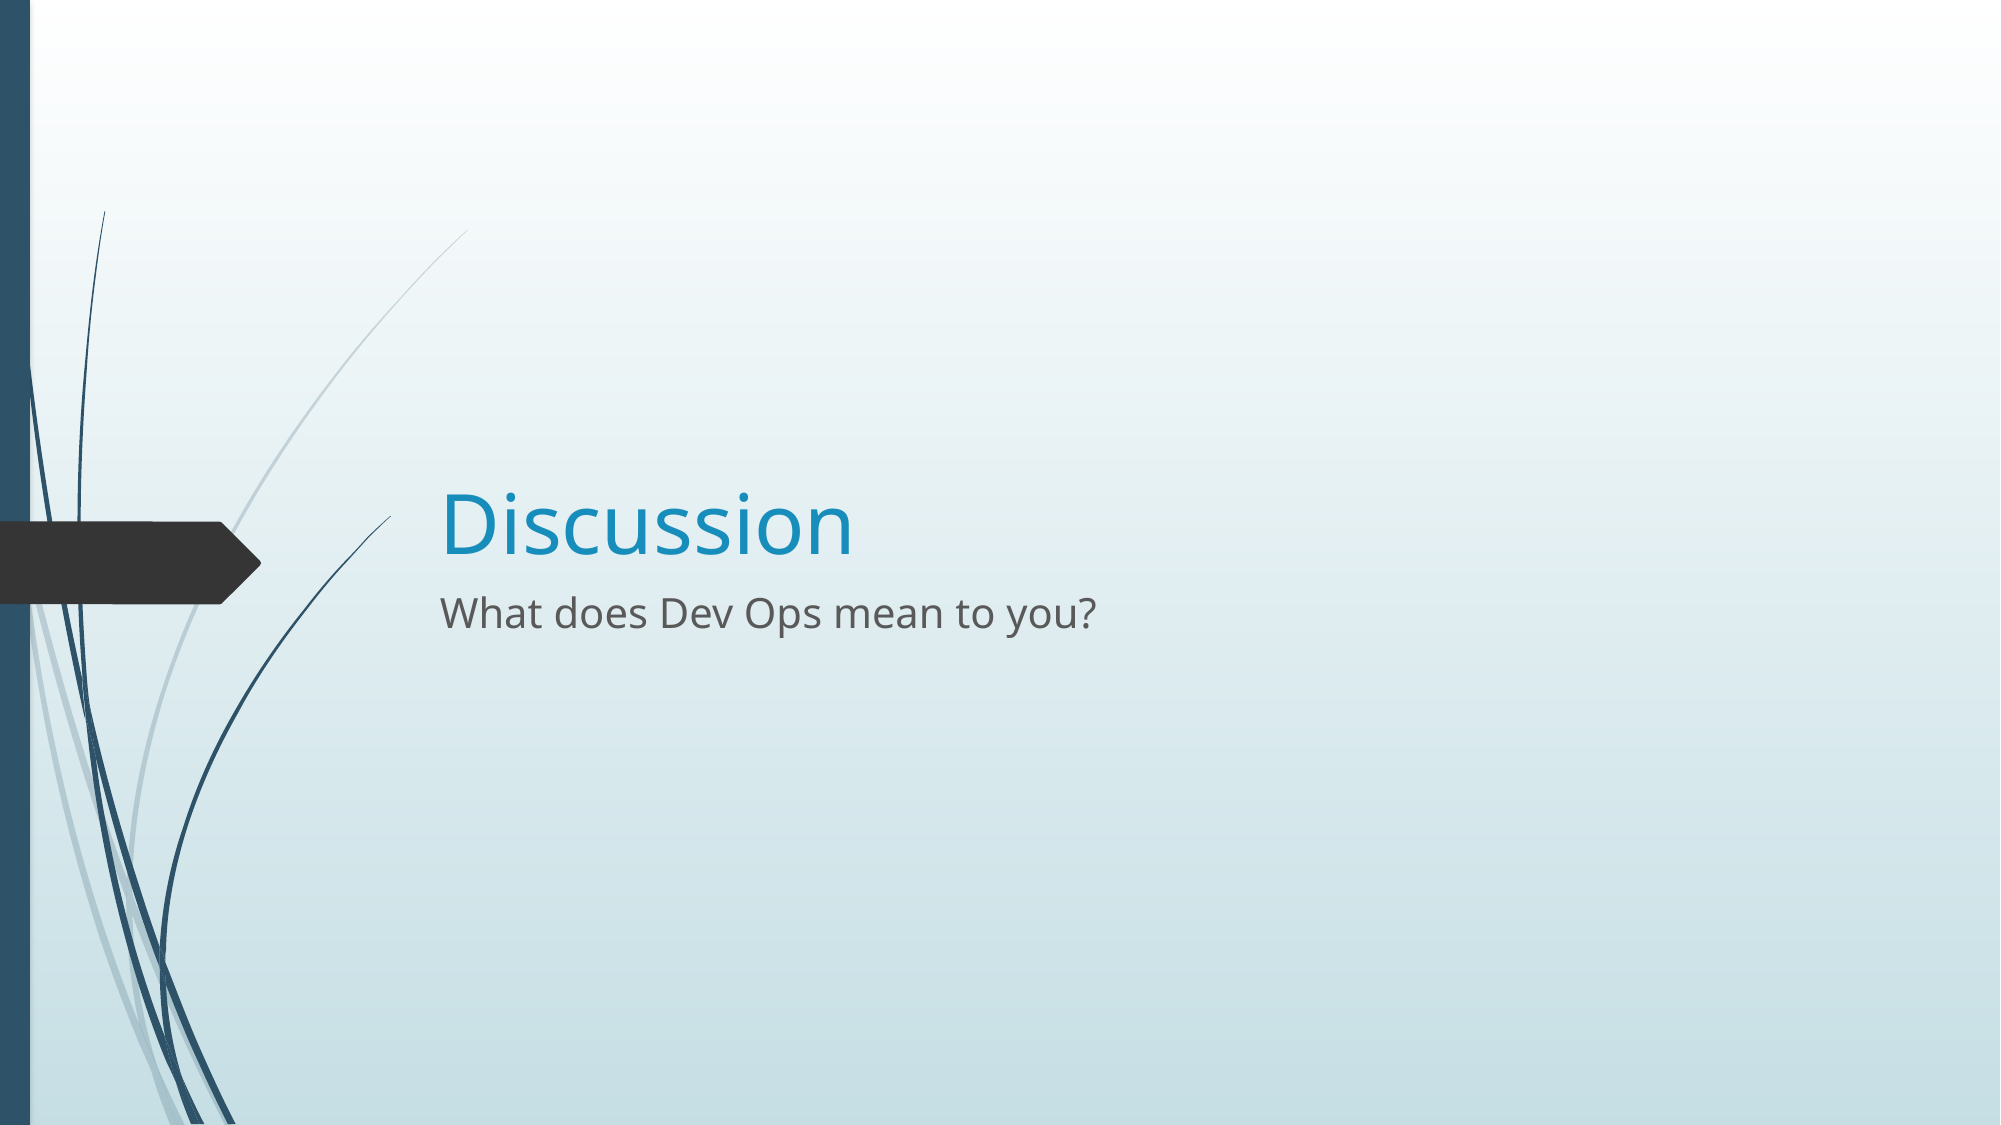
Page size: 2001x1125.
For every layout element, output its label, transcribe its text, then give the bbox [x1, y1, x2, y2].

list What does Dev Ops mean to you? [424, 579, 1888, 721]
title Discussion [424, 337, 1888, 579]
